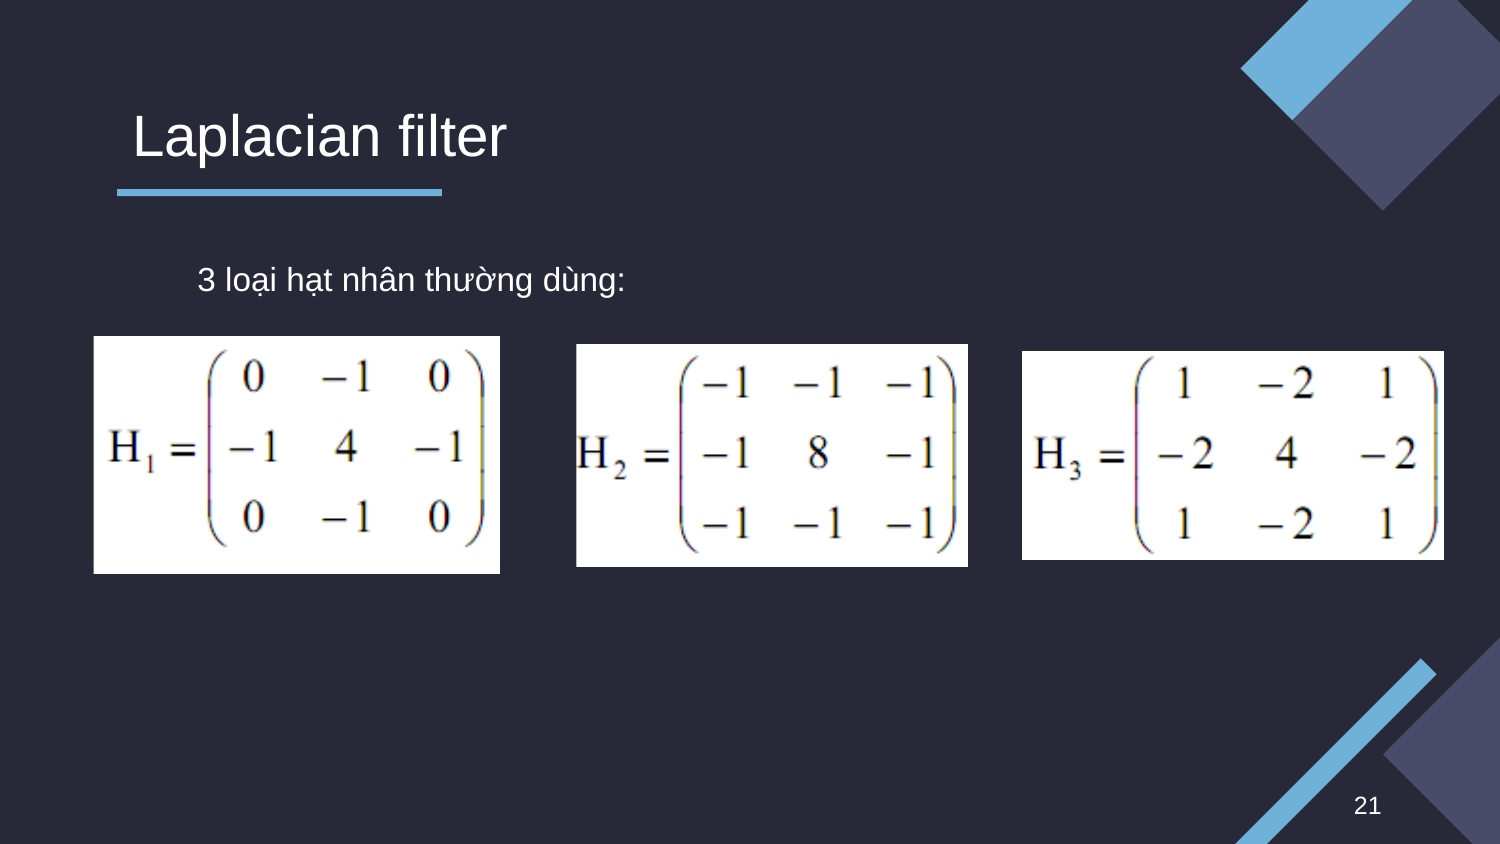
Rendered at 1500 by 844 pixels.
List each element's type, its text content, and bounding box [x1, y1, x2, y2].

slide_number 21 [1059, 782, 1397, 828]
title Laplacian filter [116, 88, 1383, 177]
picture [1022, 350, 1445, 560]
text_box 3 loại hạt nhân thường dùng: [182, 250, 664, 306]
picture [576, 343, 969, 567]
picture [93, 336, 501, 574]
text_box [117, 189, 442, 197]
